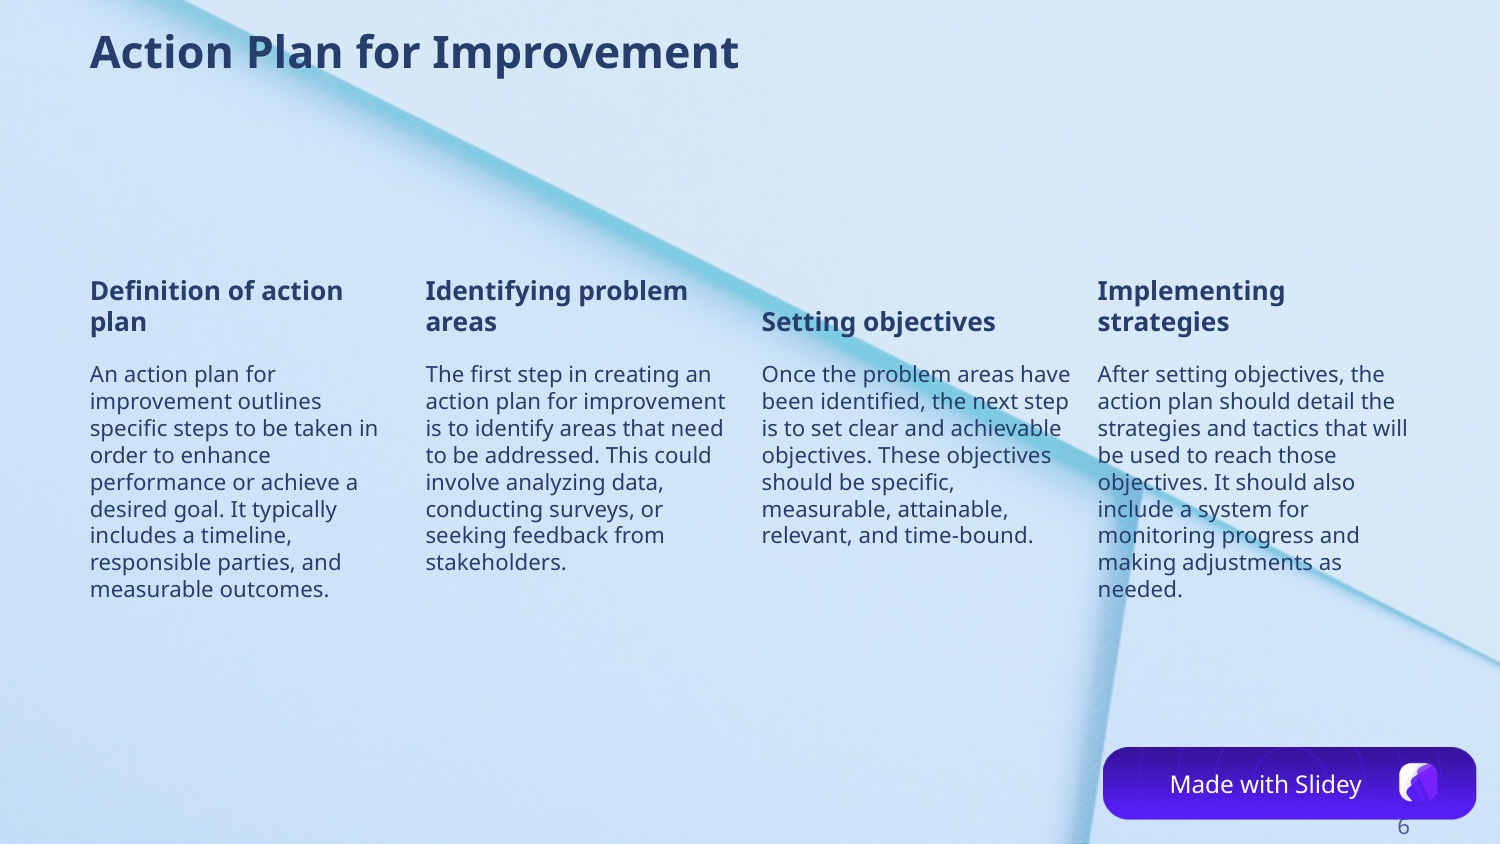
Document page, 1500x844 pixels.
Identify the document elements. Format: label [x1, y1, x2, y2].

text_box [761, 155, 1075, 785]
text_box [425, 155, 739, 785]
text_box [1102, 747, 1477, 821]
text_box [0, 0, 1500, 844]
text_box [1097, 155, 1411, 751]
text_box [89, 155, 403, 785]
